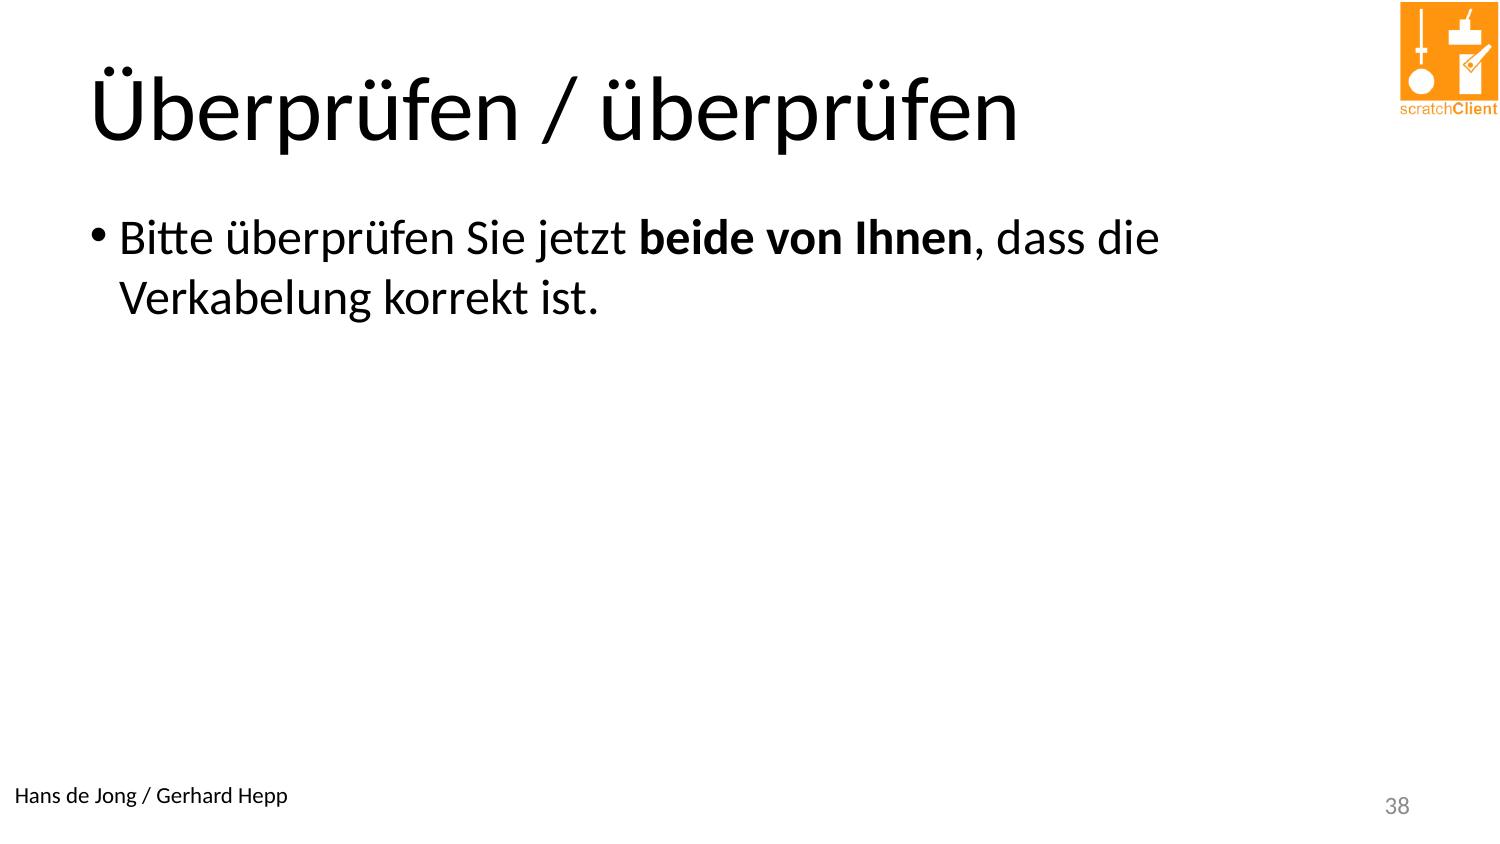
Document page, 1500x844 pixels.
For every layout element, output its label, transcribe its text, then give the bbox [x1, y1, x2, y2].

text_box Überprüfen / überprüfen [75, 33, 1425, 175]
text_box Bitte überprüfen Sie jetzt beide von Ihnen, dass die Verkabelung korrekt ist. [75, 196, 1425, 754]
picture [1398, 2, 1499, 118]
text_box 38 [1340, 781, 1425, 827]
